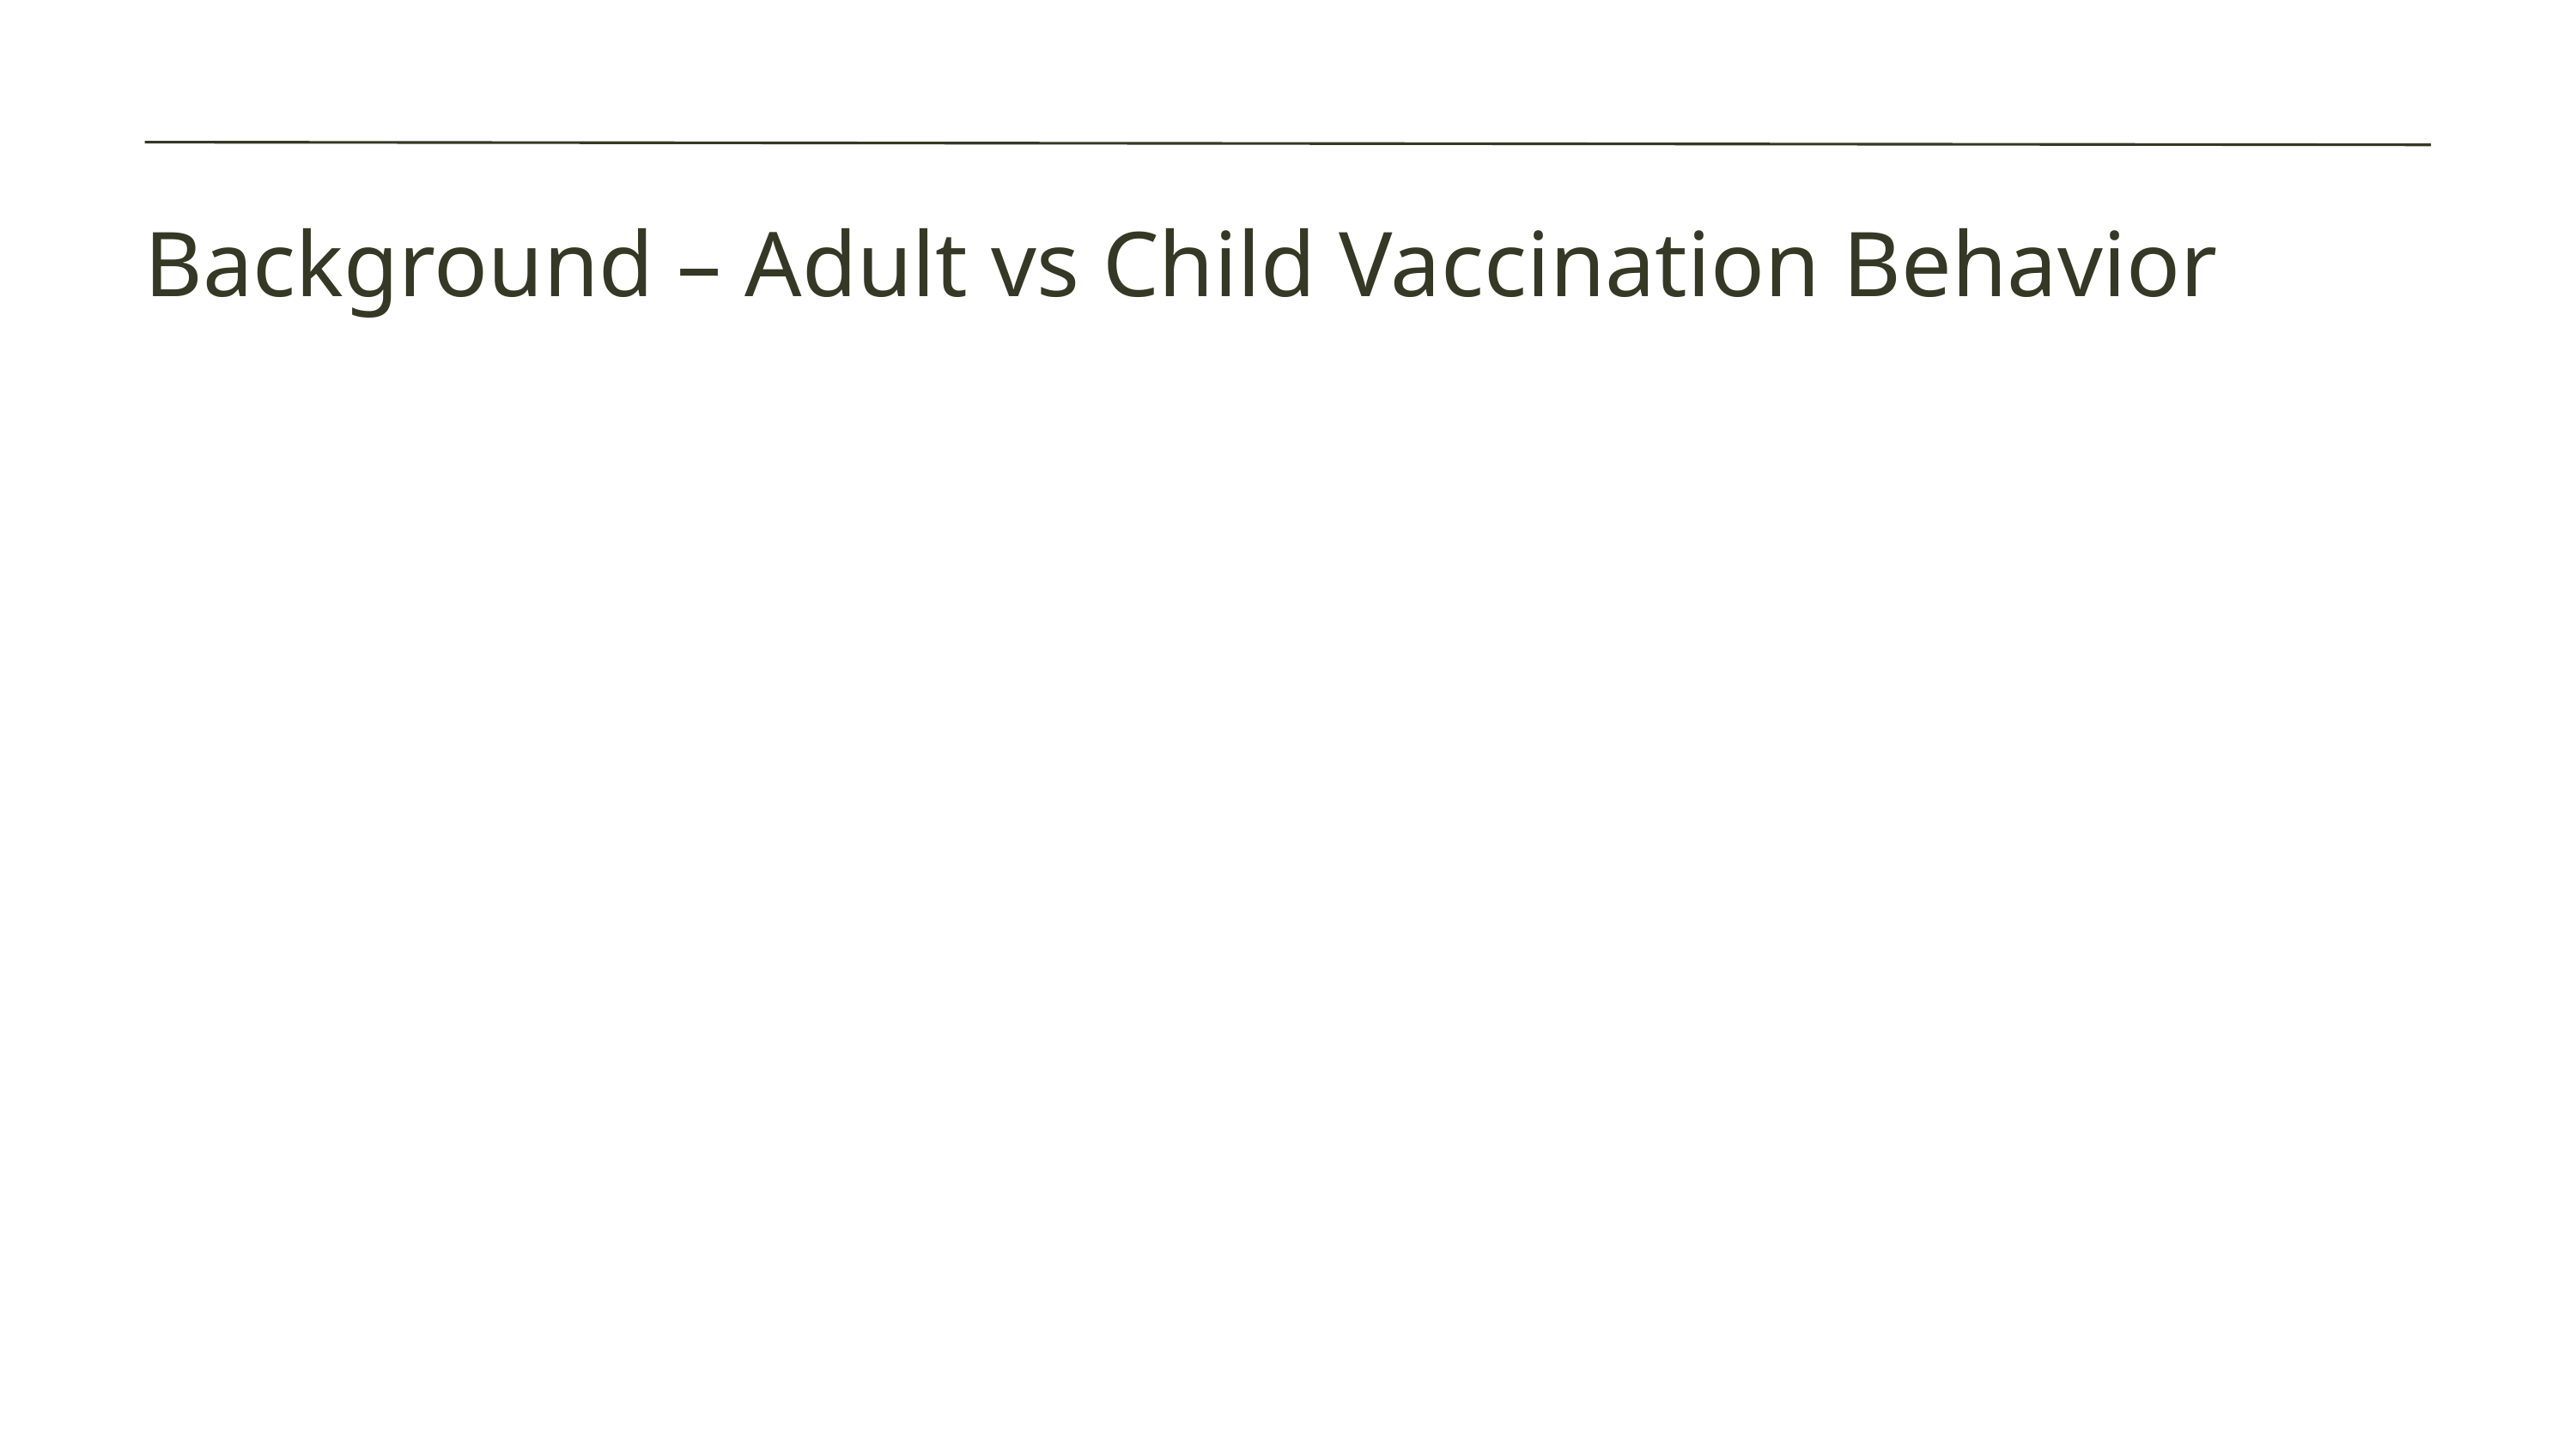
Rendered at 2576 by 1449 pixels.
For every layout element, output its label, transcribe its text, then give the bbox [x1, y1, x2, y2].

text_box Background – Adult vs Child Vaccination Behavior [144, 185, 2432, 315]
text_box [144, 142, 2432, 145]
